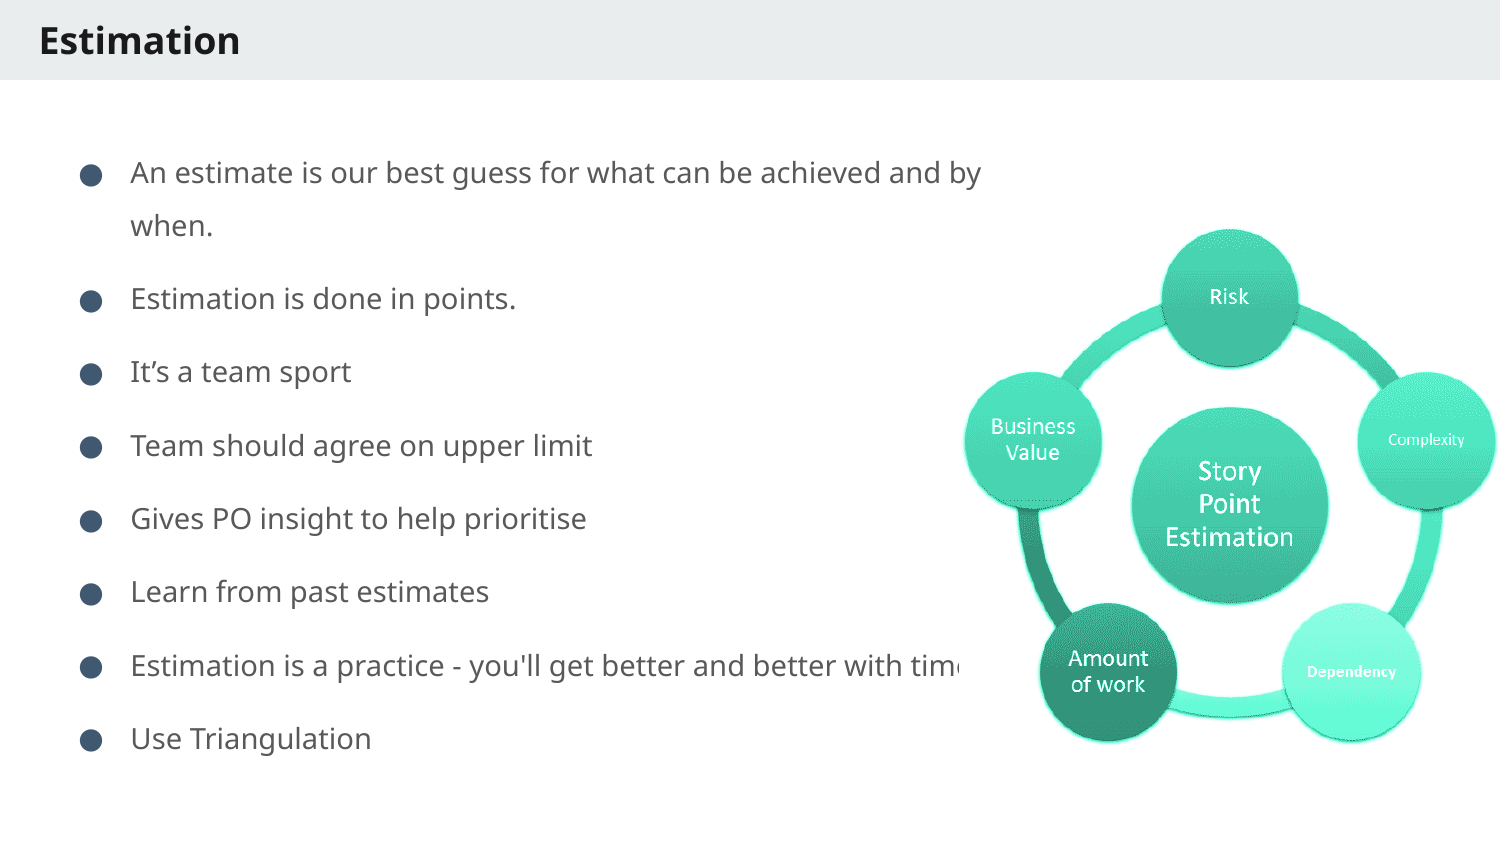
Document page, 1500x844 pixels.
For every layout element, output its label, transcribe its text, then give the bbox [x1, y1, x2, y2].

list An estimate is our best guess for what can be achieved and by when. Estimation is done in points. It’s a team sport Team should agree on upper limit Gives PO insight to help prioritise Learn from past estimates Estimation is a practice - you'll get better and better with time Use Triangulation [40, 122, 1034, 819]
picture [958, 225, 1500, 747]
title Estimation [23, 0, 1286, 84]
